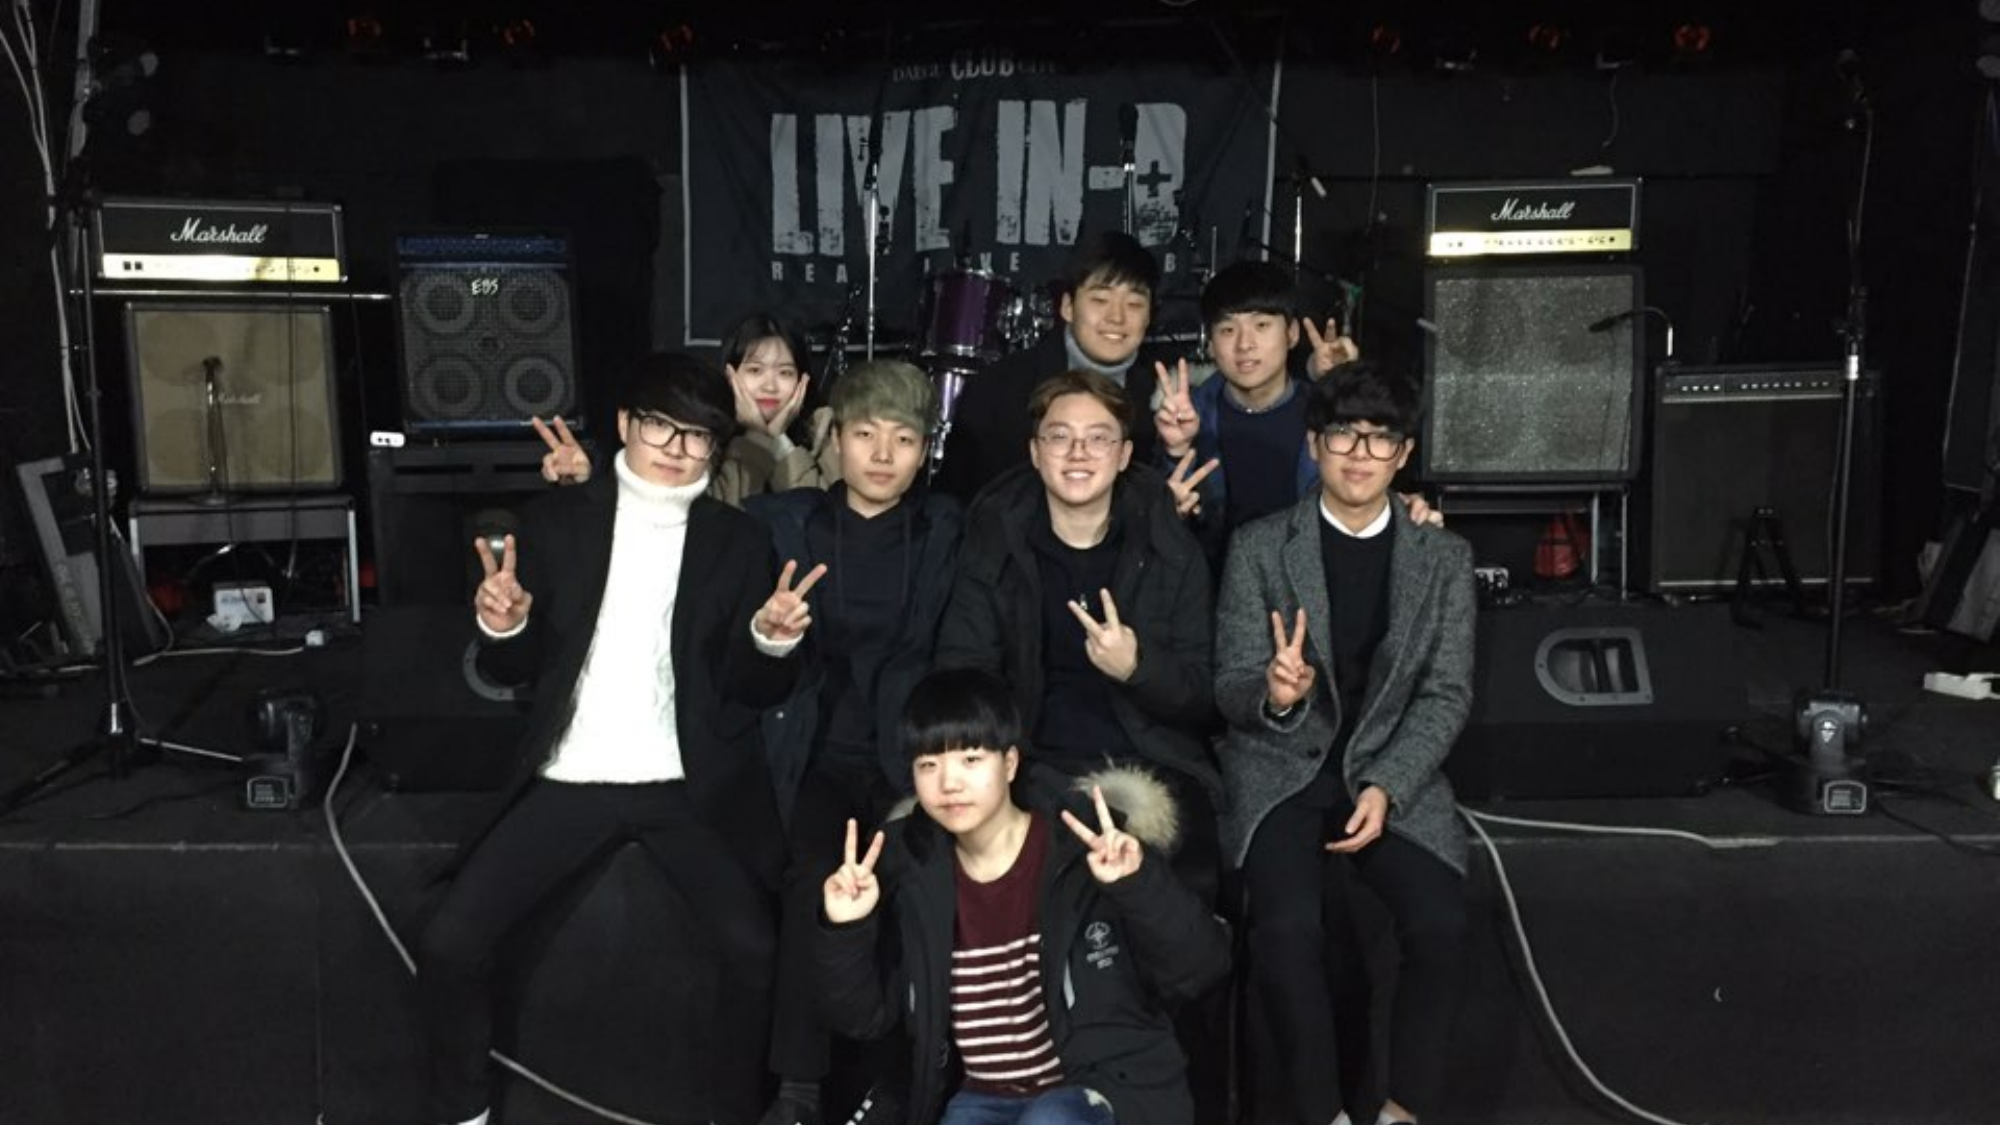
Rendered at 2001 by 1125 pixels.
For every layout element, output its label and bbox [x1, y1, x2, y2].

list [0, 0, 2000, 1125]
